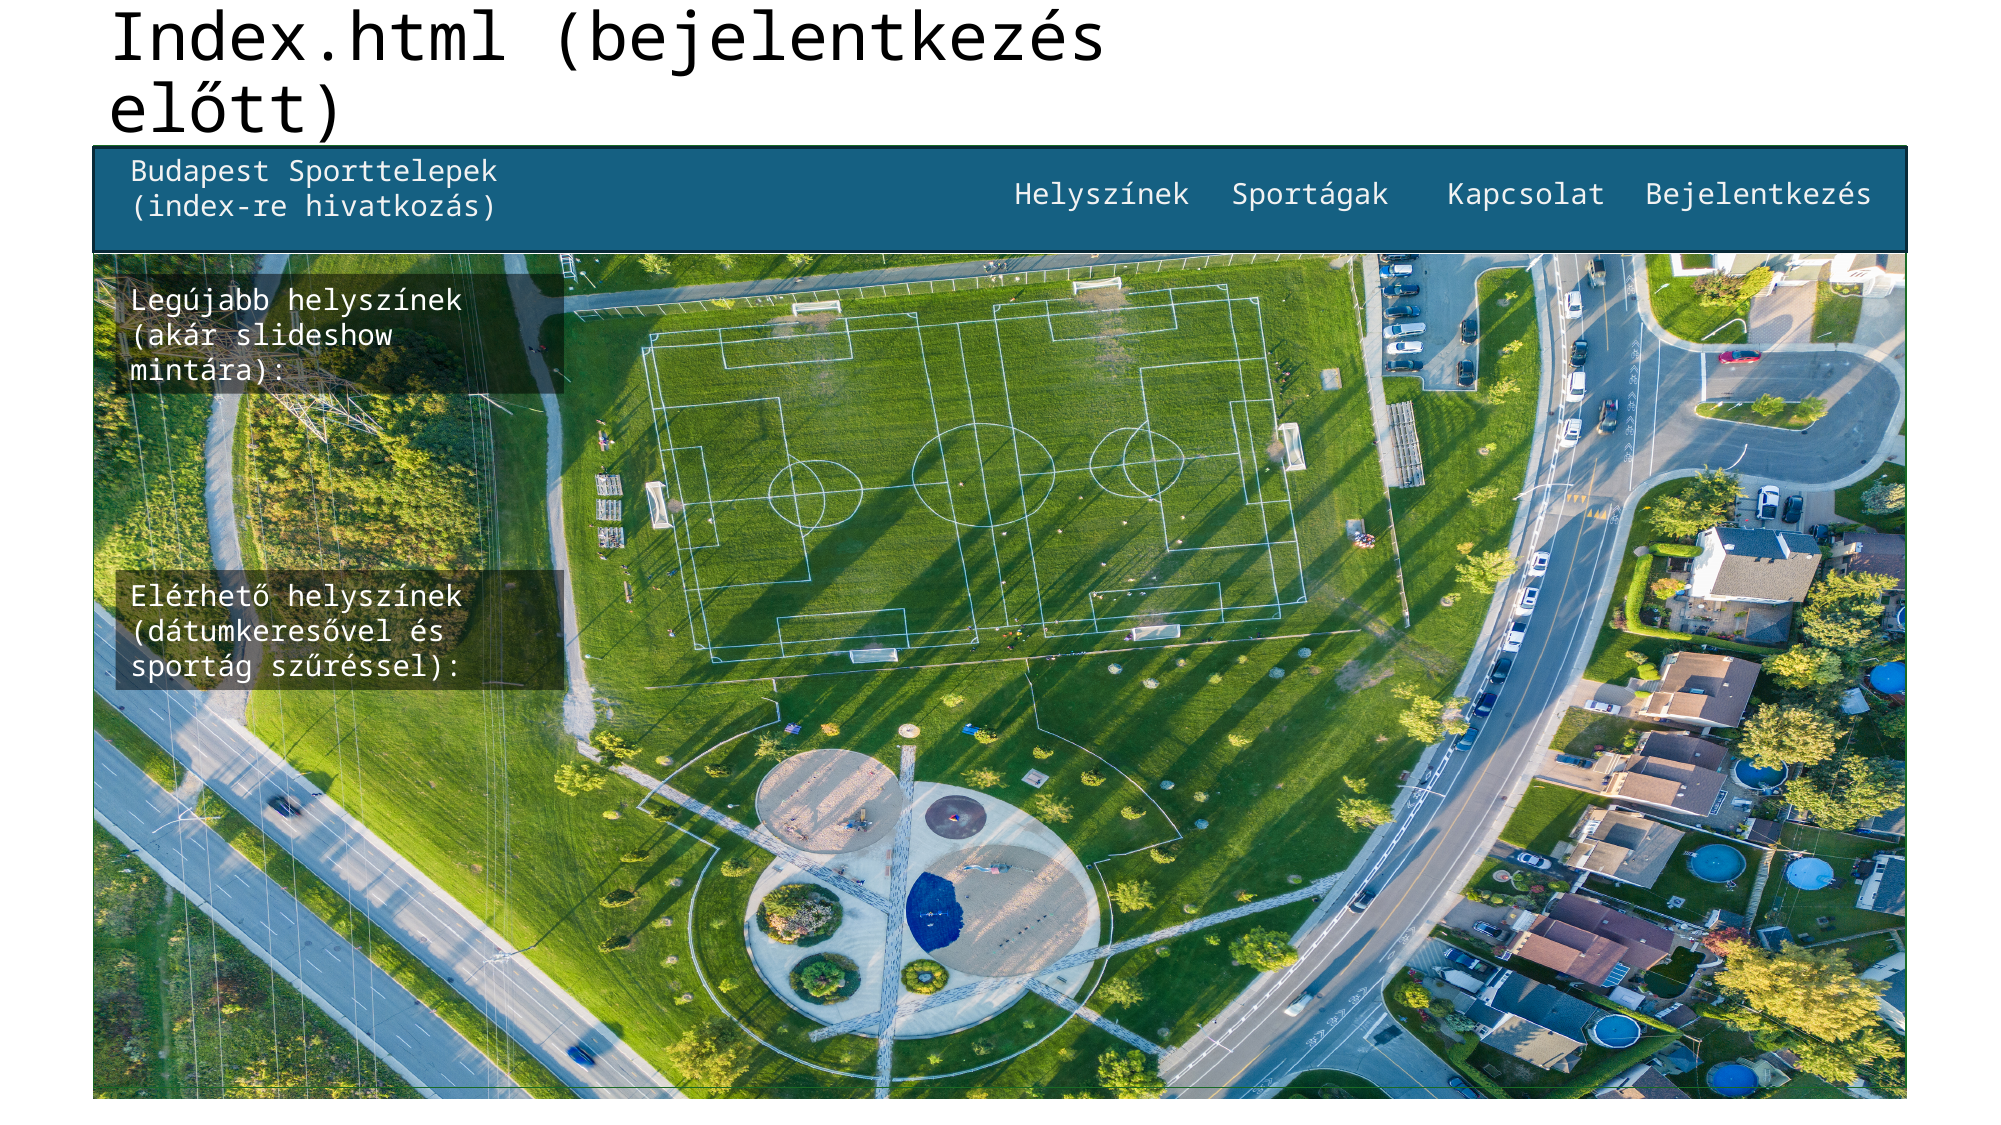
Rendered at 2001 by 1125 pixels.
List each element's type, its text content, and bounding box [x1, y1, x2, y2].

picture [93, 1088, 1907, 1099]
title Index.html (bejelentkezés előtt) [93, 29, 1396, 121]
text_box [93, 144, 1907, 1088]
